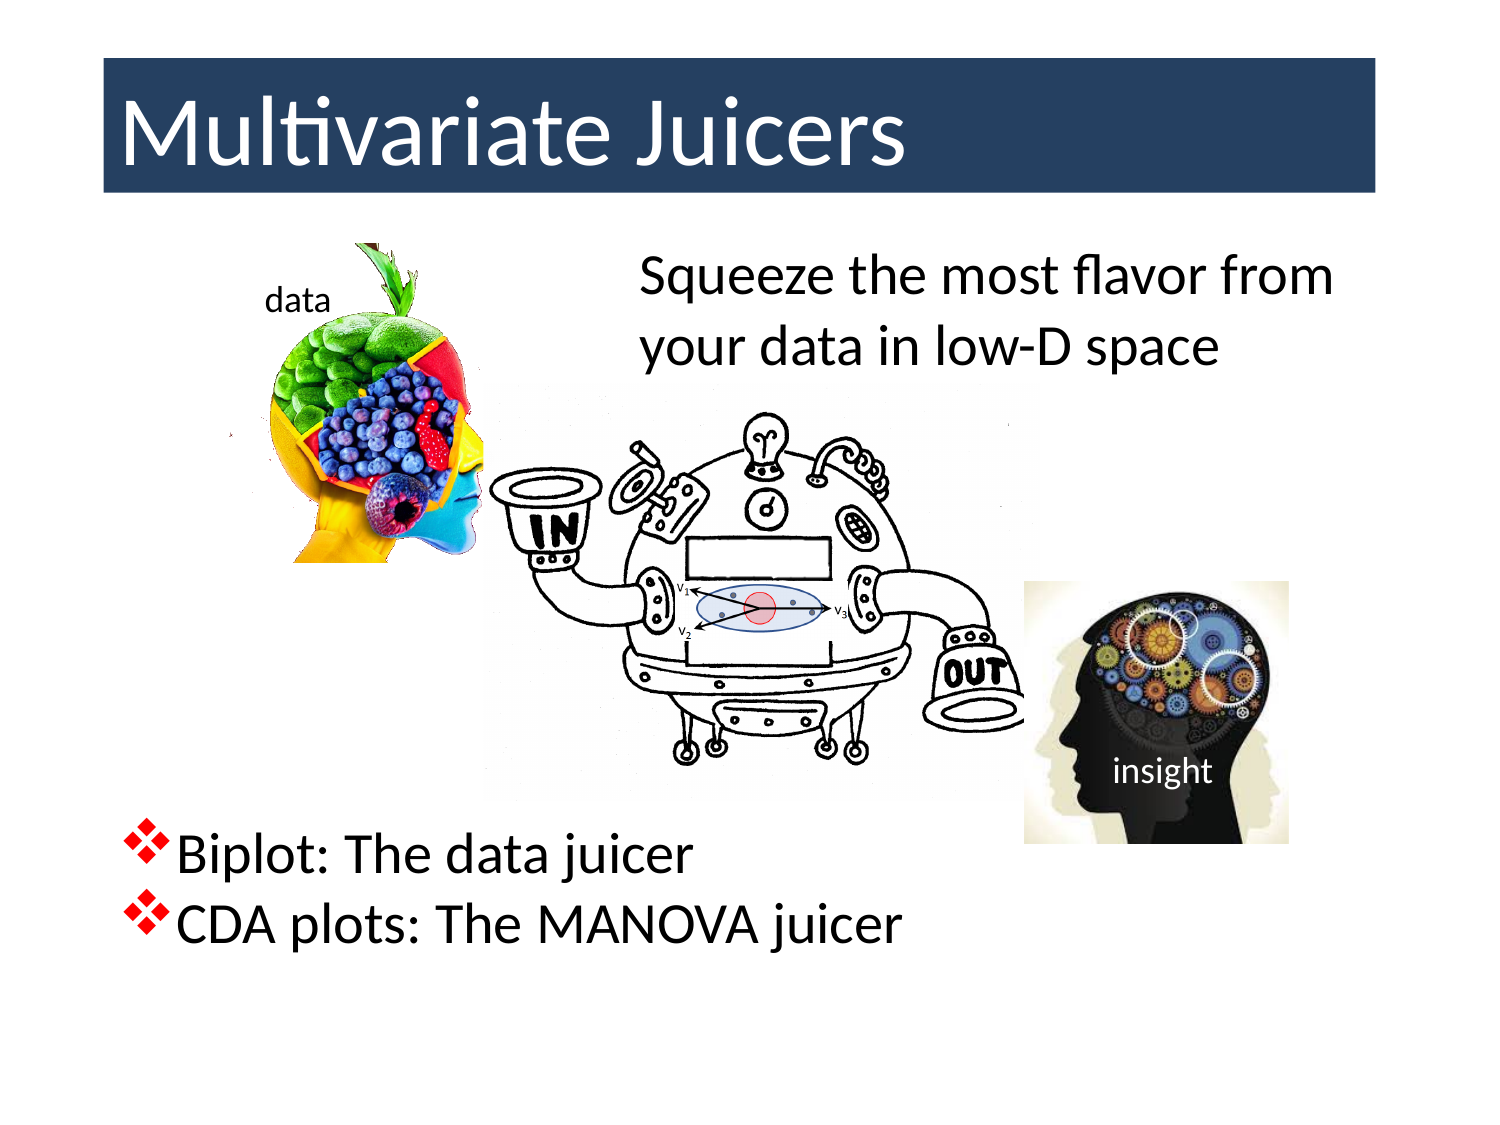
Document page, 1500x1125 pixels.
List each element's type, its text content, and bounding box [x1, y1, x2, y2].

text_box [483, 383, 1040, 801]
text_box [1024, 581, 1289, 844]
text_box Squeeze the most flavor from your data in low-D space [624, 229, 1388, 385]
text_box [223, 243, 544, 563]
text_box Multivariate Juicers [103, 58, 1376, 193]
text_box Biplot: The data juicer CDA plots: The MANOVA juicer [103, 807, 963, 963]
